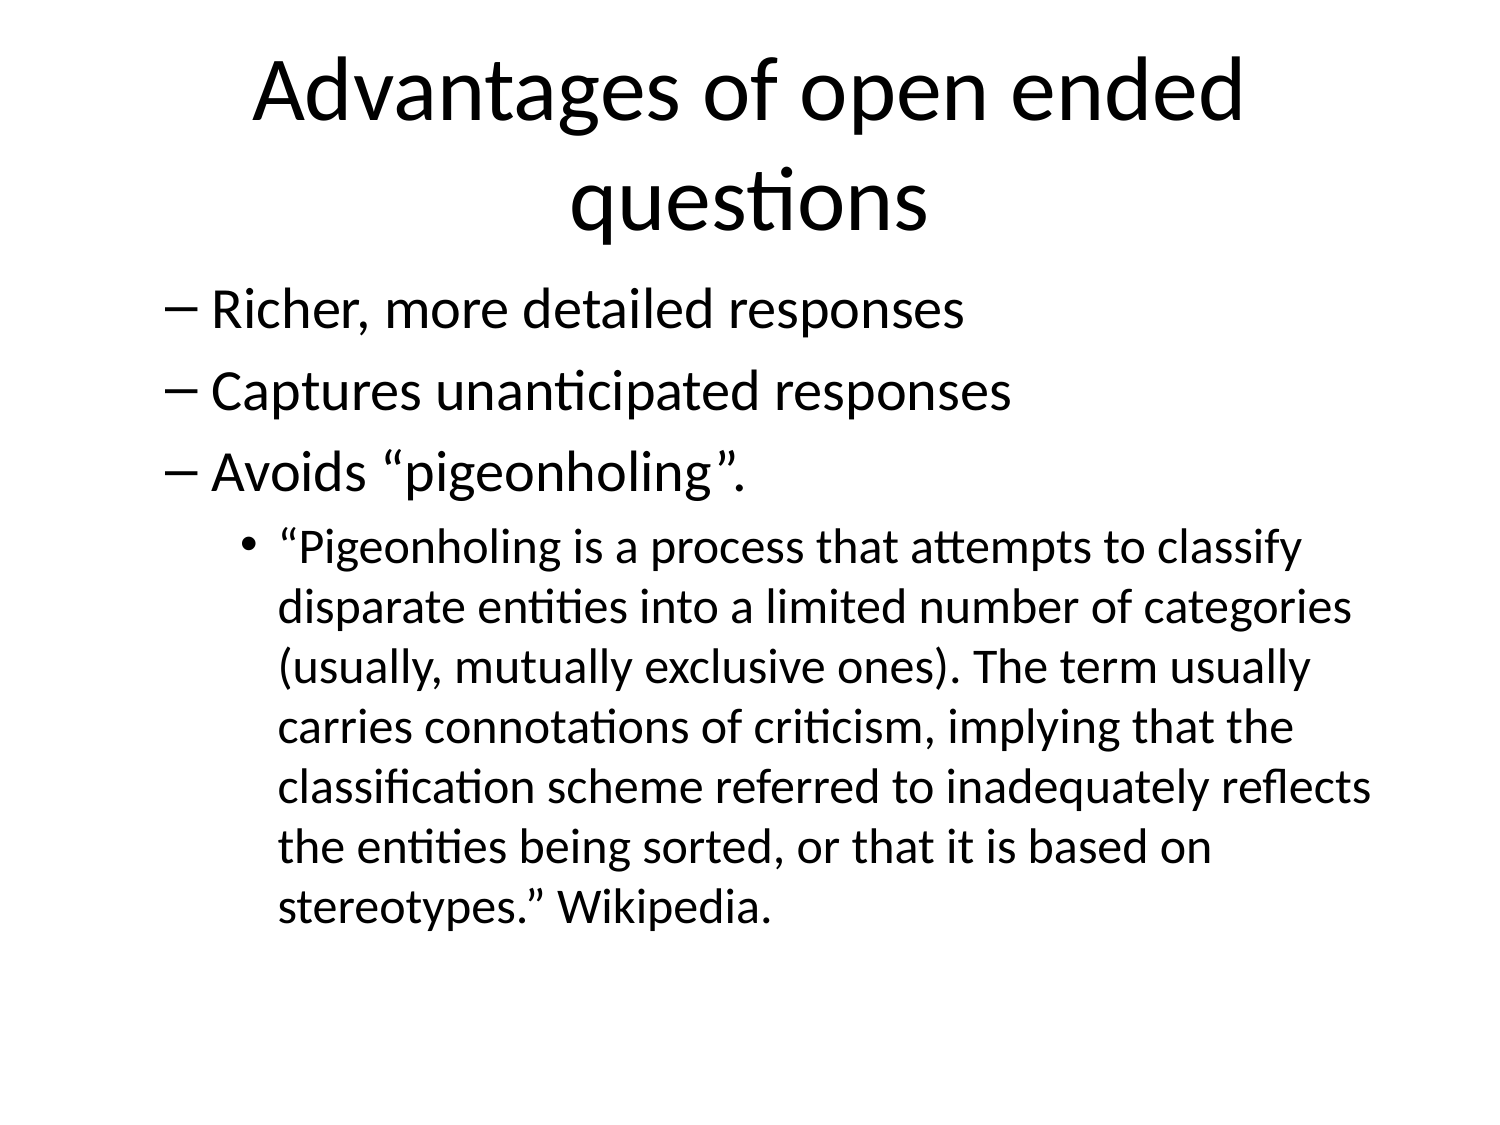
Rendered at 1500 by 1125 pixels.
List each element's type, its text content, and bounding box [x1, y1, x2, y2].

list Richer, more detailed responses Captures unanticipated responses Avoids “pigeonholing”. “Pigeonholing is a process that attempts to classify disparate entities into a limited number of categories (usually, mutually exclusive ones). The term usually carries connotations of criticism, implying that the classification scheme referred to inadequately reflects the entities being sorted, or that it is based on stereotypes.” Wikipedia. [75, 262, 1425, 1005]
title Advantages of open ended questions [75, 45, 1425, 233]
